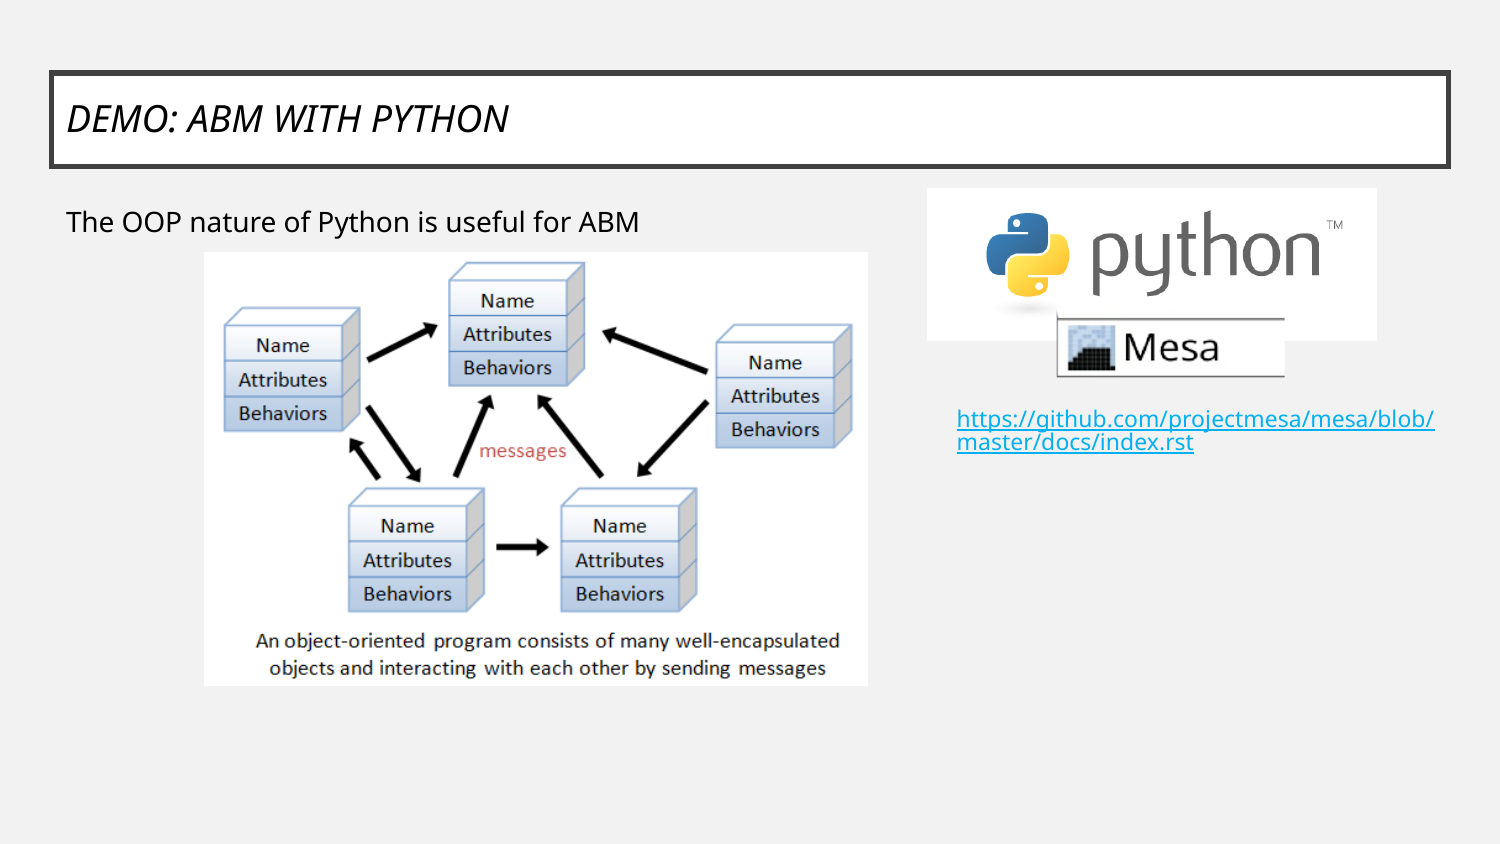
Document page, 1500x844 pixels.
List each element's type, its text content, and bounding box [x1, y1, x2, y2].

title DEMO: ABM WITH PYTHON [49, 70, 1451, 169]
picture [204, 252, 869, 686]
text_box https://github.com/projectmesa/mesa/blob/master/docs/index.rst [941, 389, 1461, 479]
picture [927, 188, 1377, 379]
list The OOP nature of Python is useful for ABM [51, 189, 1449, 750]
